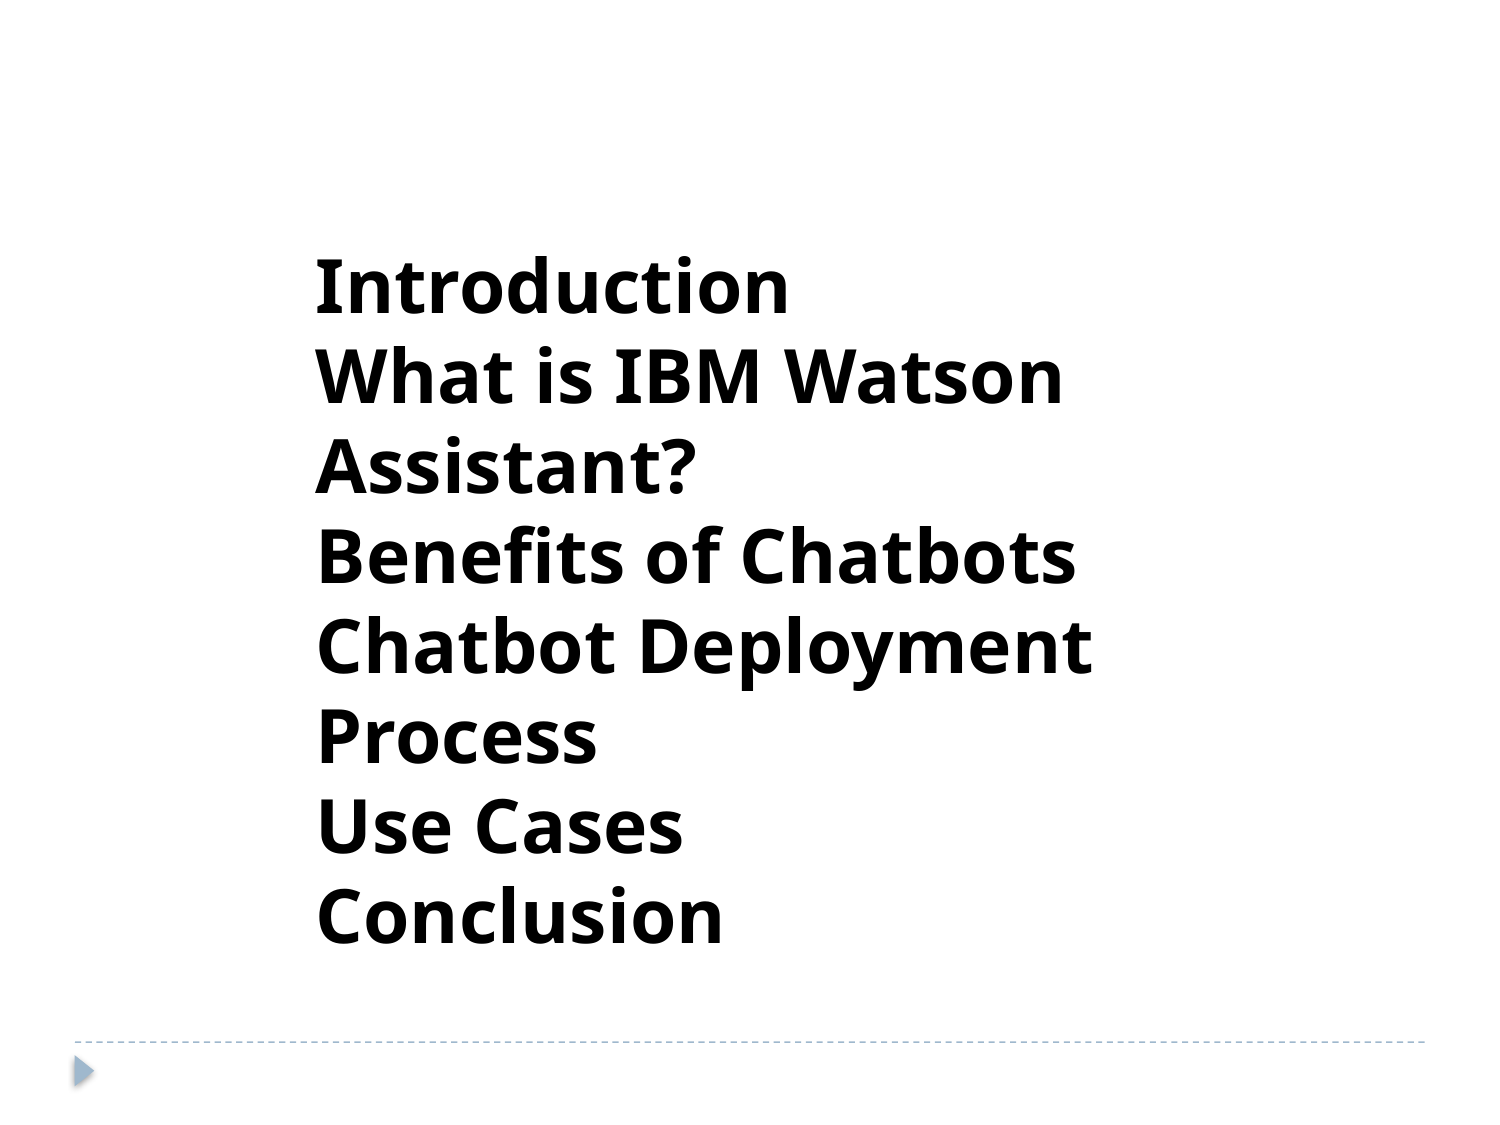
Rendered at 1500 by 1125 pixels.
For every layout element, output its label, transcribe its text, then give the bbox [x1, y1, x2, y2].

text_box Introduction What is IBM Watson Assistant? Benefits of Chatbots Chatbot Deployment Process Use Cases Conclusion [301, 231, 1161, 967]
